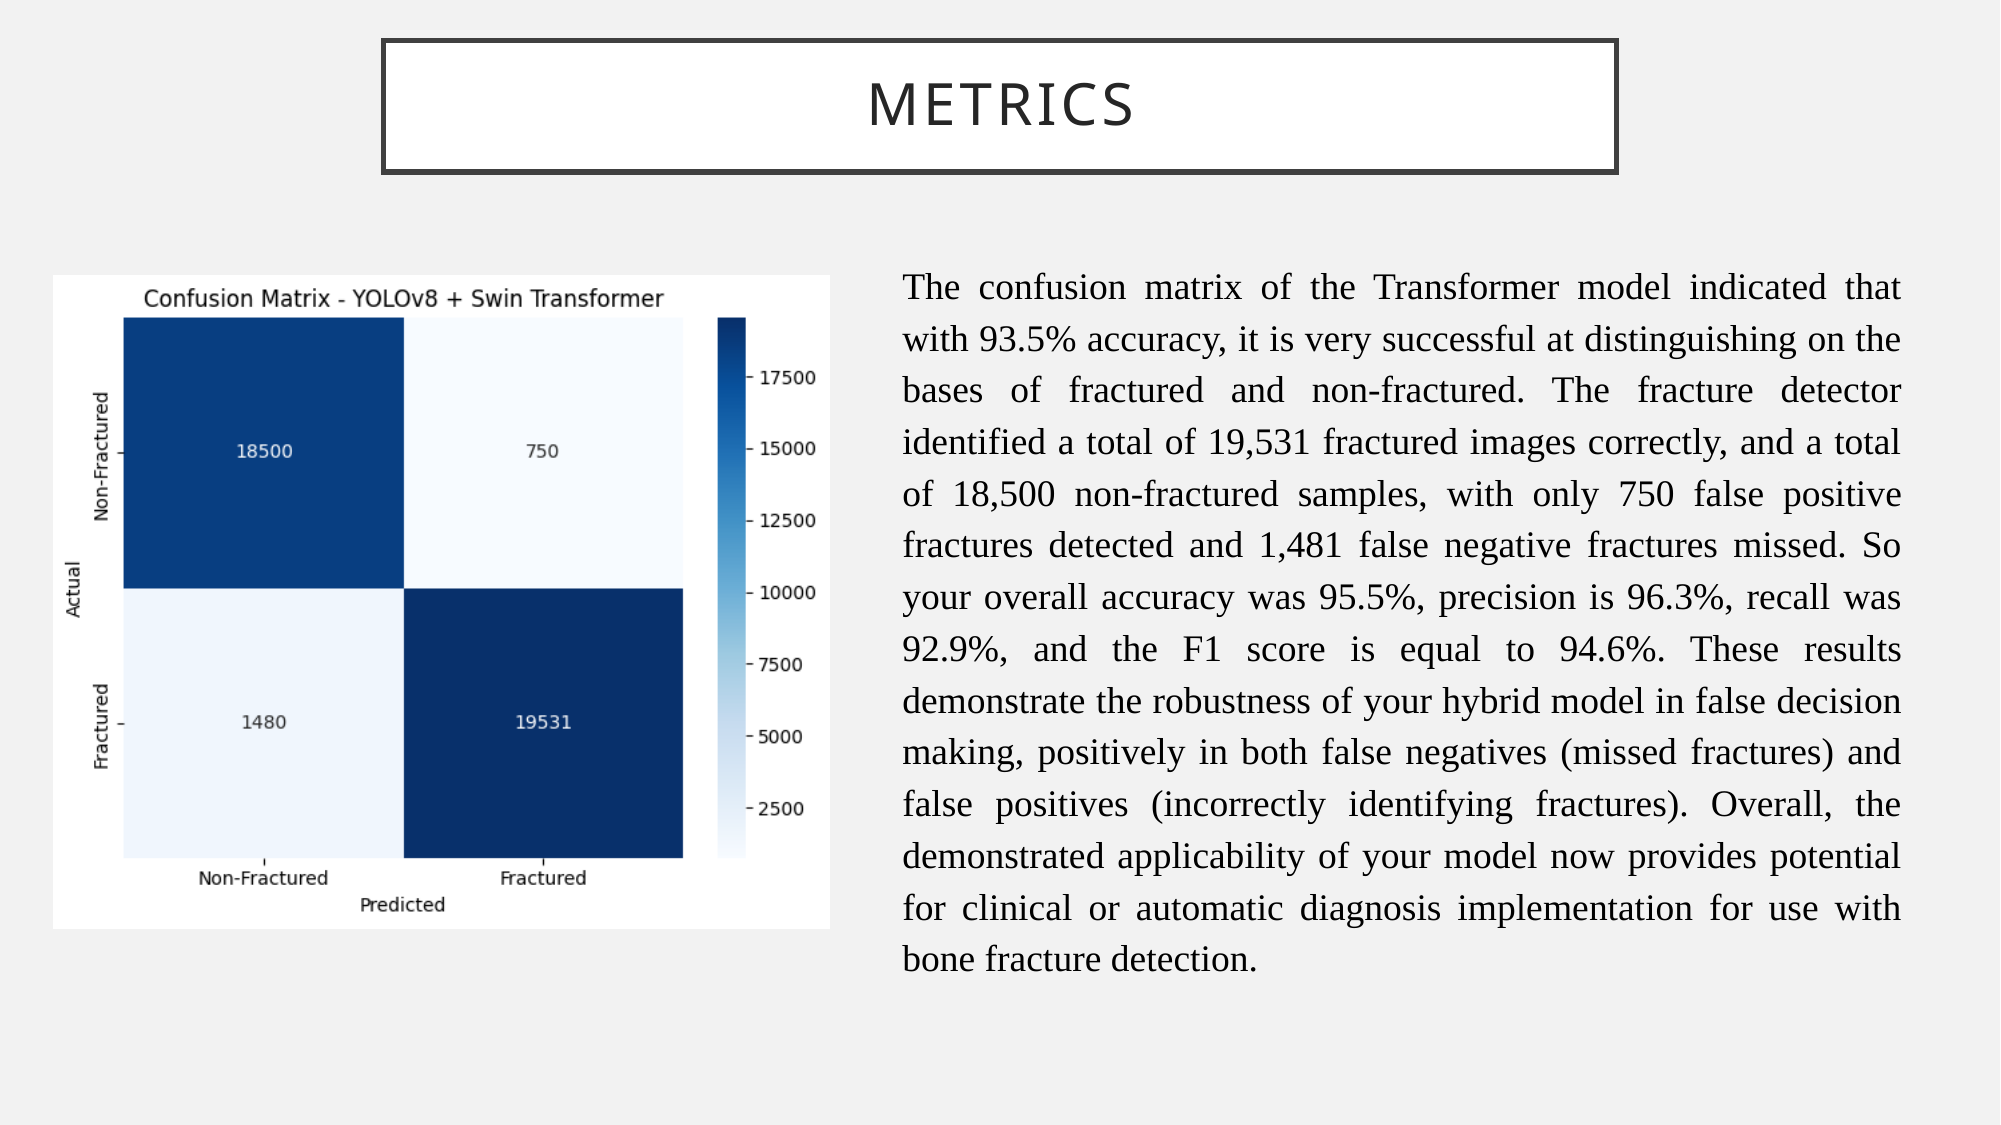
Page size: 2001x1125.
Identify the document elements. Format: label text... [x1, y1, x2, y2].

picture [53, 275, 830, 929]
title Metrics [381, 38, 1619, 175]
text_box The confusion matrix of the Transformer model indicated that with 93.5% accuracy, it is very successful at distinguishing on the bases of fractured and non-fractured. The fracture detector identified a total of 19,531 fractured images correctly, and a total of 18,500 non-fractured samples, with only 750 false positive fractures detected and 1,481 false negative fractures missed. So your overall accuracy was 95.5%, precision is 96.3%, recall was 92.9%, and the F1 score is equal to 94.6%. These results demonstrate the robustness of your hybrid model in false decision making, positively in both false negatives (missed fractures) and false positives (incorrectly identifying fractures). Overall, the demonstrated applicability of your model now provides potential for clinical or automatic diagnosis implementation for use with bone fracture detection. [887, 247, 1918, 987]
